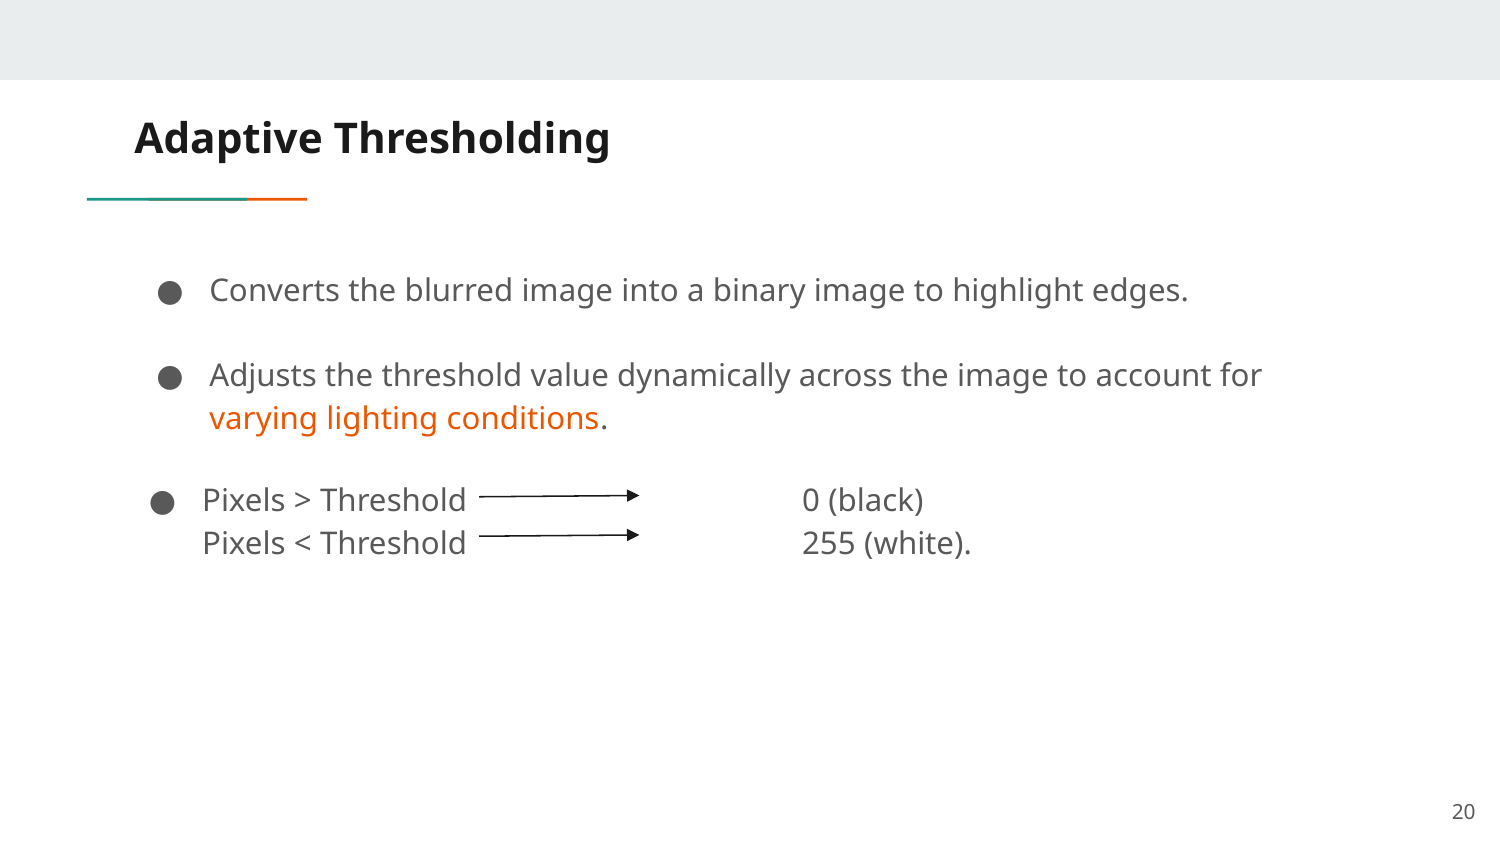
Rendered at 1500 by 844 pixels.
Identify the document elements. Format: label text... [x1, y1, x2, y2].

slide_number ‹#› [1400, 779, 1491, 844]
list Converts the blurred image into a binary image to highlight edges. [119, 246, 1381, 335]
text_box Pixels > Threshold 0 (black) Pixels < Threshold 255 (white). [112, 459, 1355, 577]
title Adaptive Thresholding [119, 93, 1500, 181]
text_box Adjusts the threshold value dynamically across the image to account for varying lighting conditions. [119, 334, 1362, 451]
